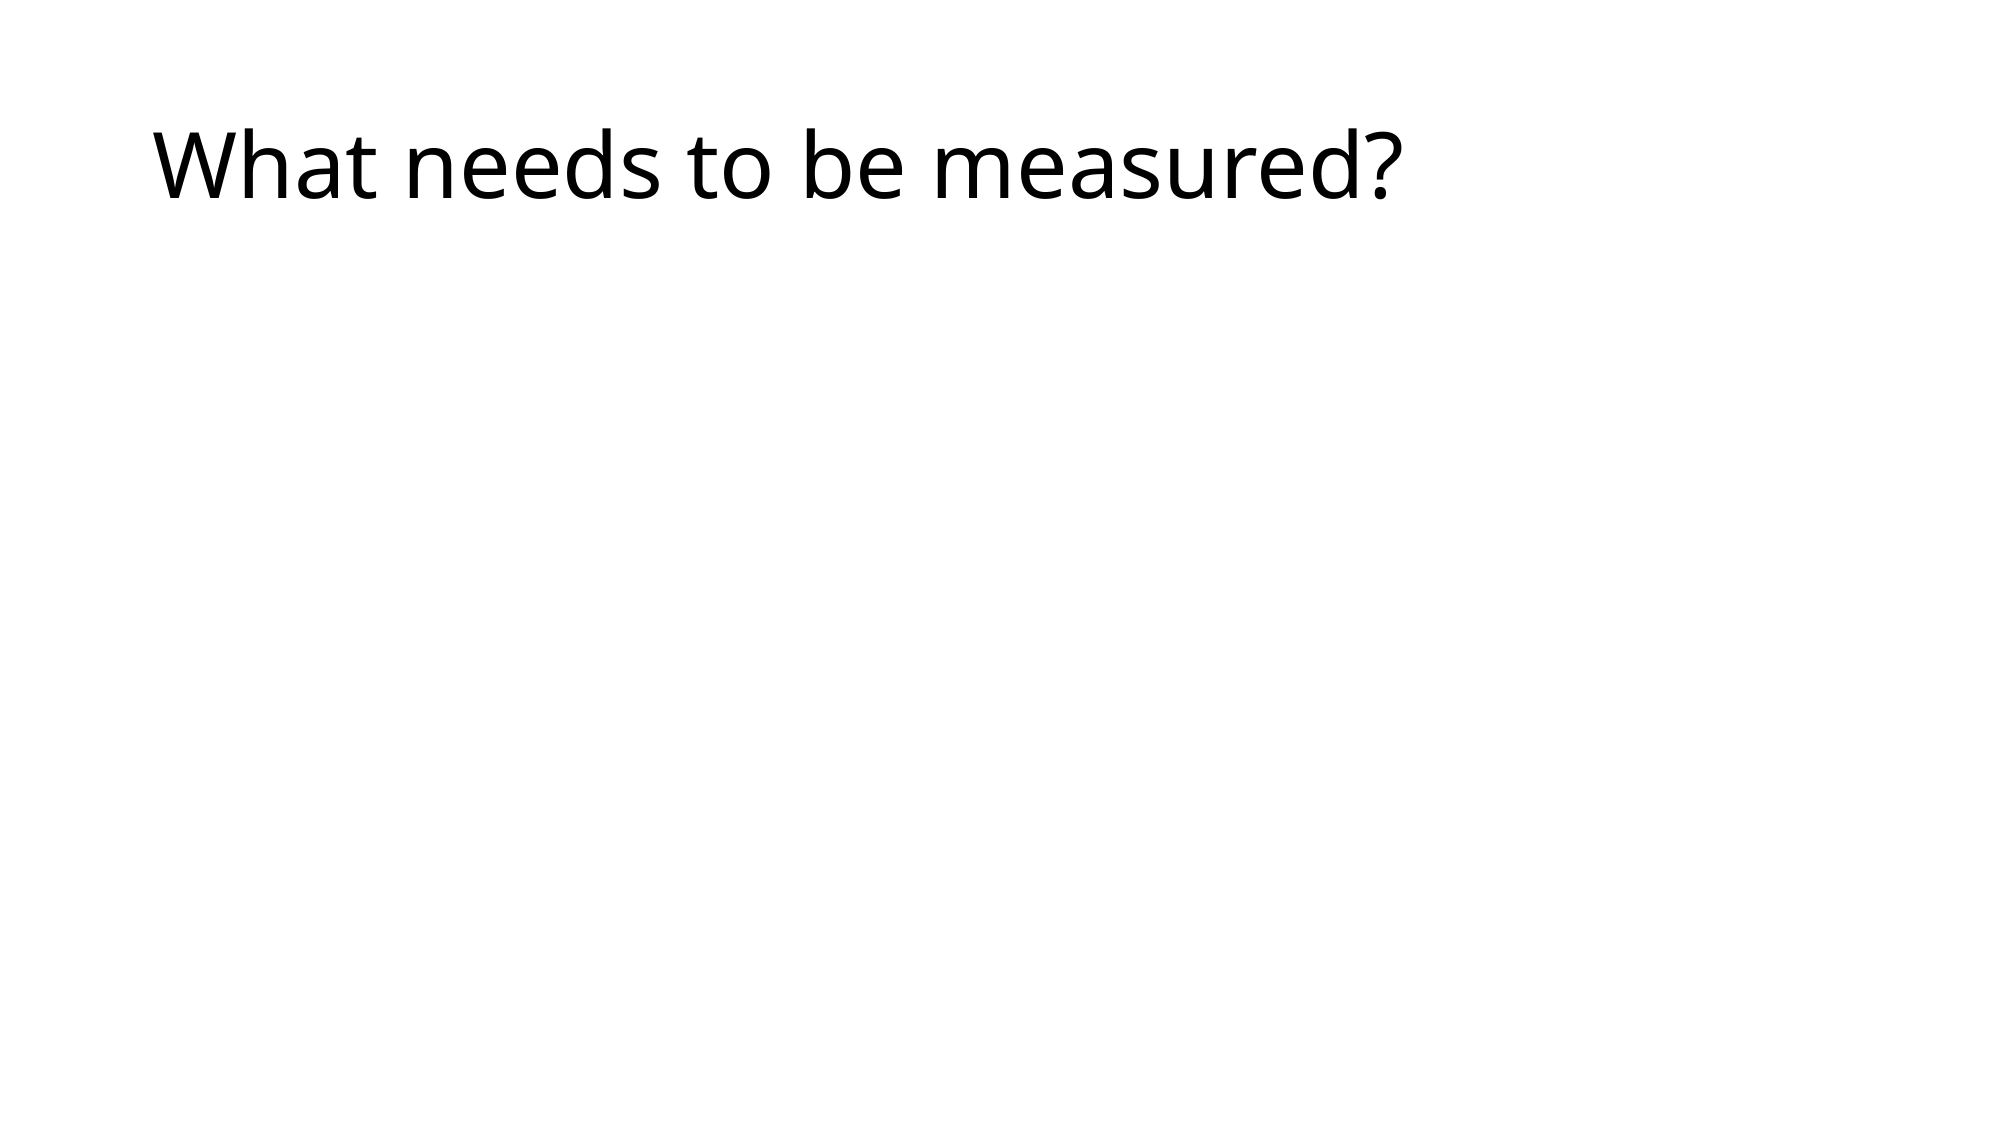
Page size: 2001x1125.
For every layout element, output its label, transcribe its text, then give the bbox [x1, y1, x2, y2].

title What needs to be measured? [137, 59, 1863, 278]
